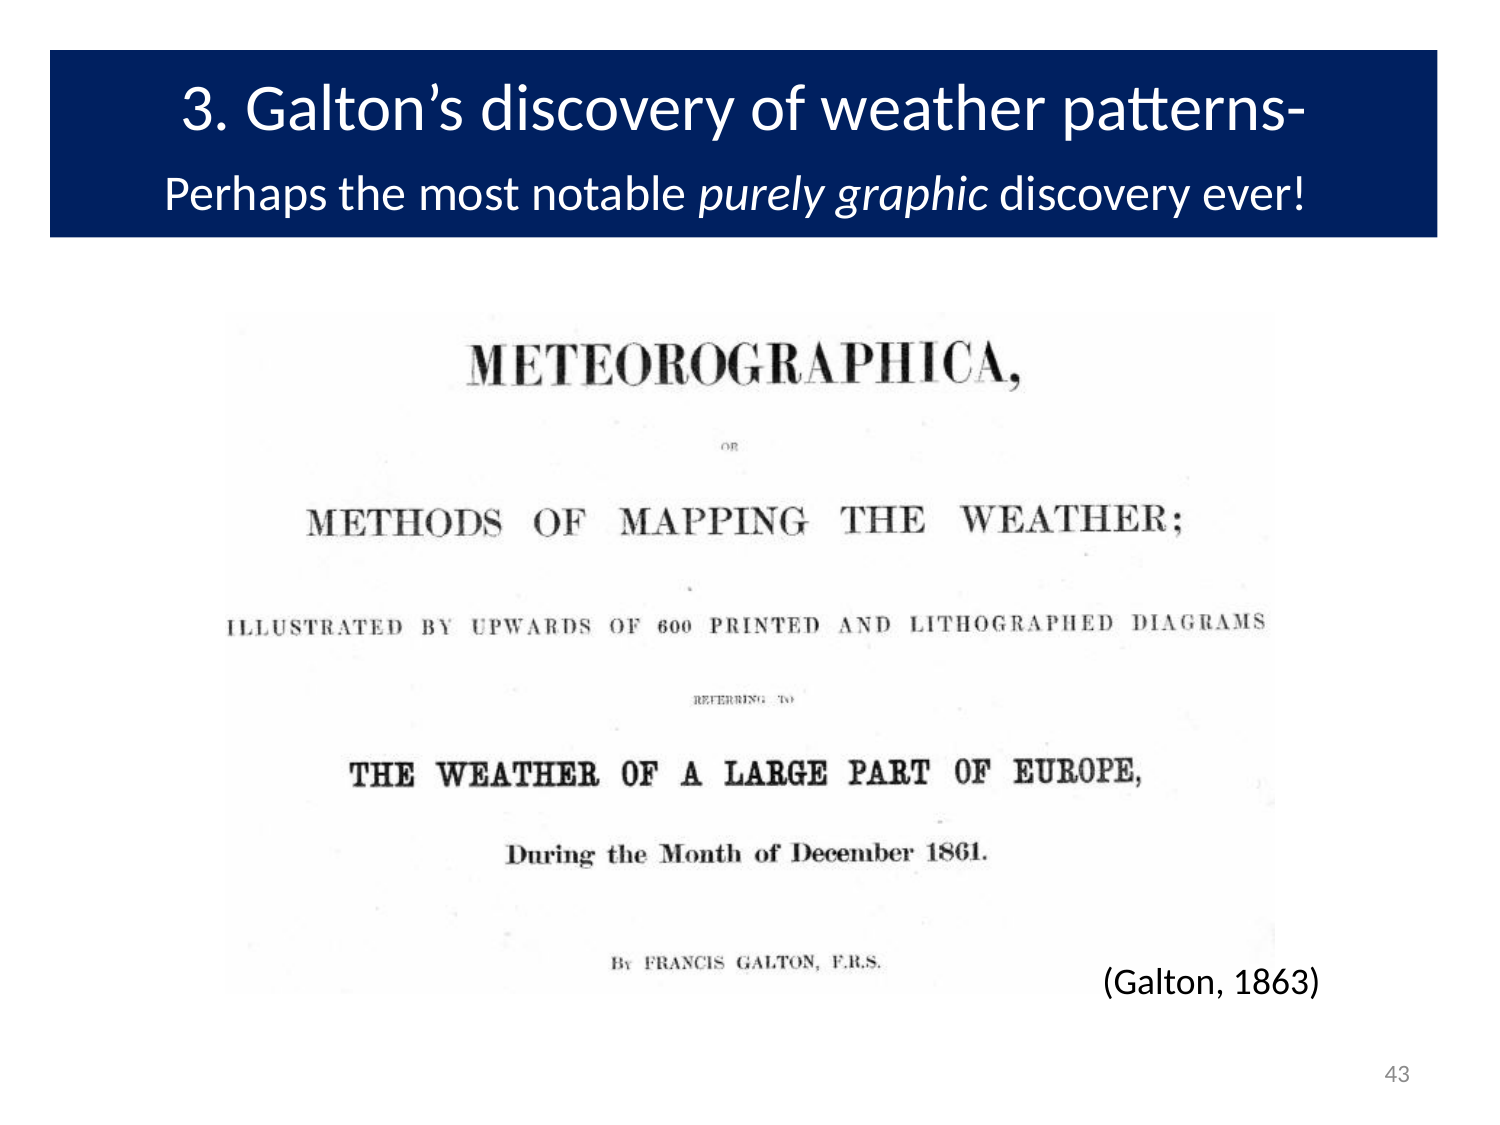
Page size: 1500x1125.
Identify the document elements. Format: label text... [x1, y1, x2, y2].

title 3. Galton’s discovery of weather patterns- Perhaps the most notable purely graphic discovery ever! [50, 50, 1438, 238]
slide_number 43 [1074, 1042, 1425, 1103]
picture [224, 312, 1276, 994]
text_box (Galton, 1863) [1087, 949, 1413, 1010]
